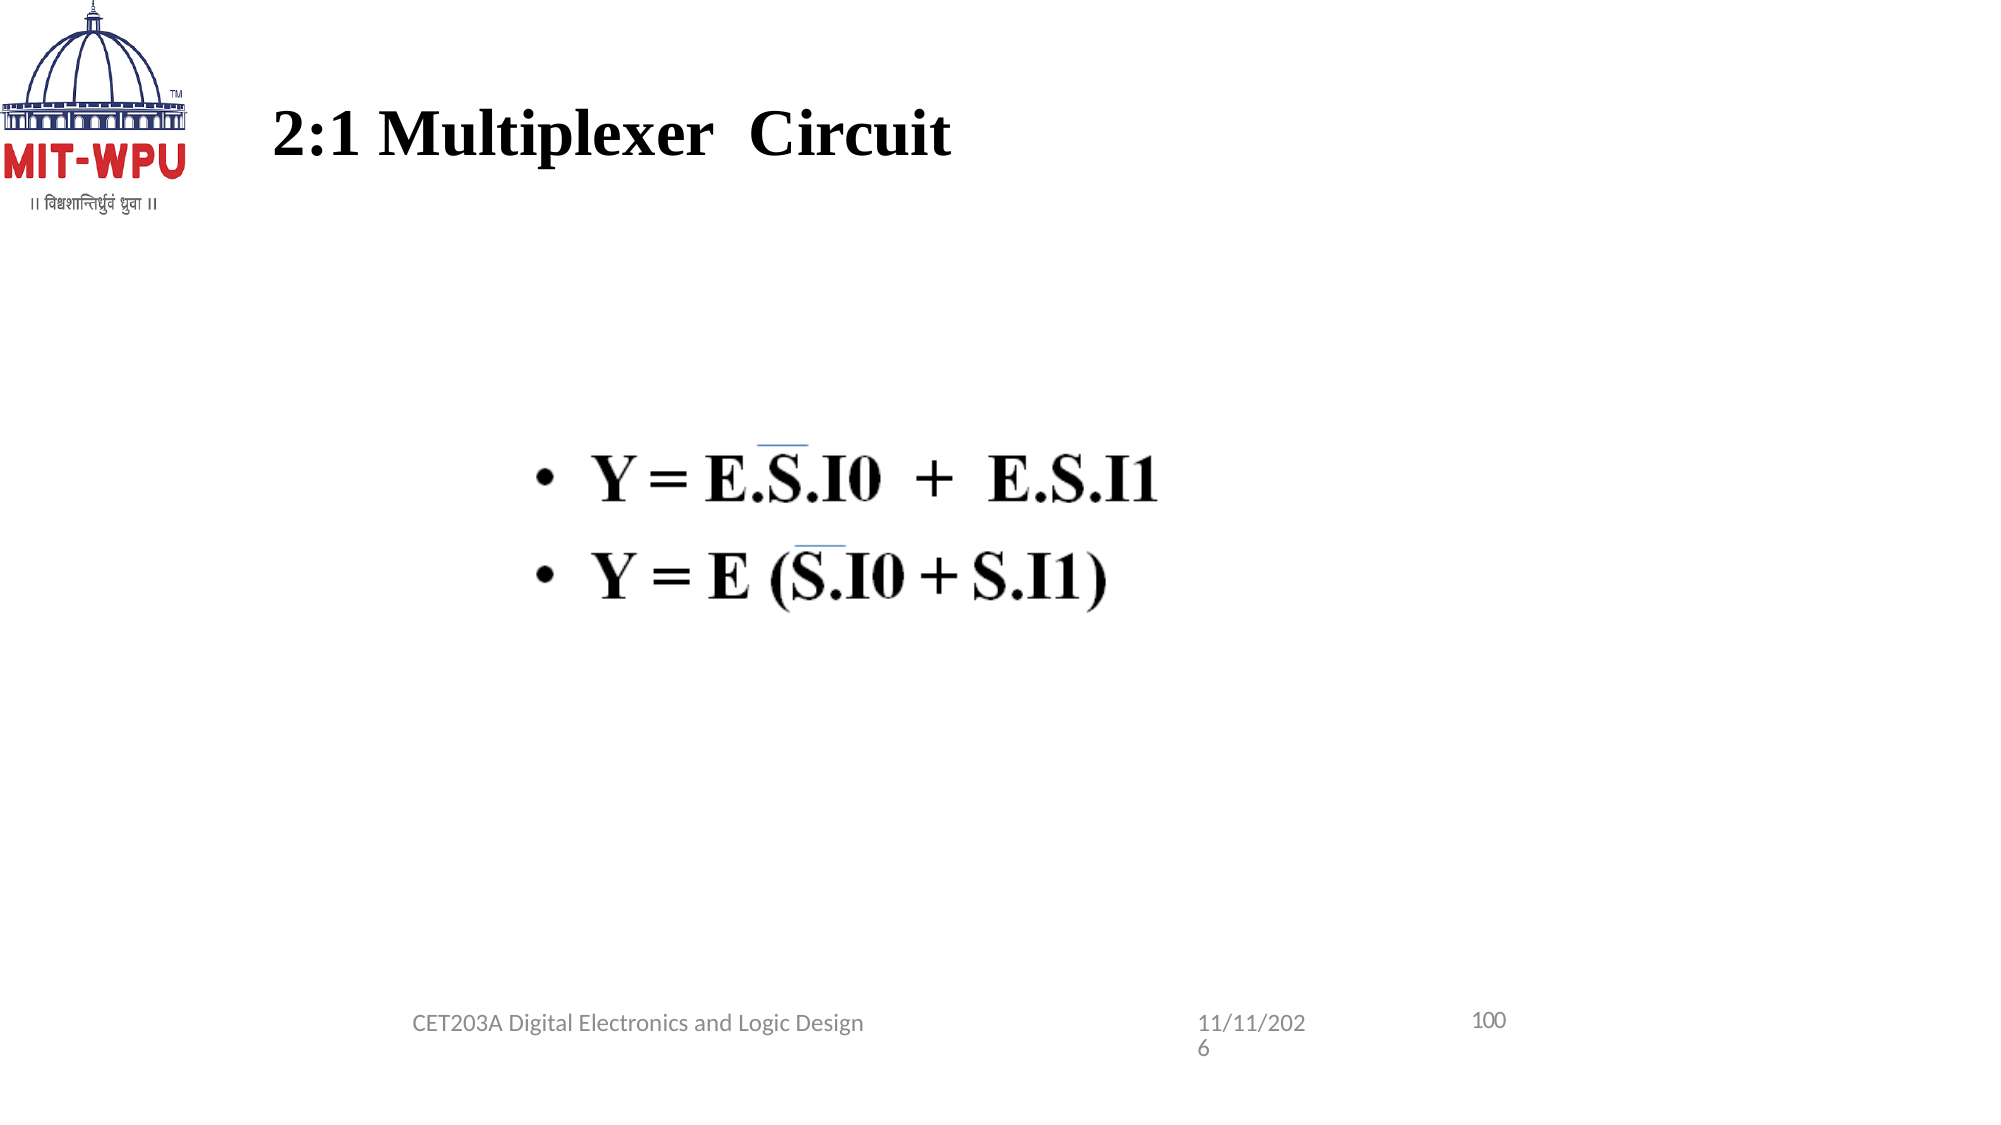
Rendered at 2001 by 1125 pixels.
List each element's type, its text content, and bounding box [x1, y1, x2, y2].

picture [496, 415, 1206, 657]
title 2:1 Multiplexer Circuit [270, 32, 1405, 223]
footer CET203A Digital Electronics and Logic Design [133, 991, 1145, 1051]
slide_number 100 [1409, 991, 1522, 1051]
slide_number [1182, 991, 1332, 1051]
picture [0, 0, 209, 216]
